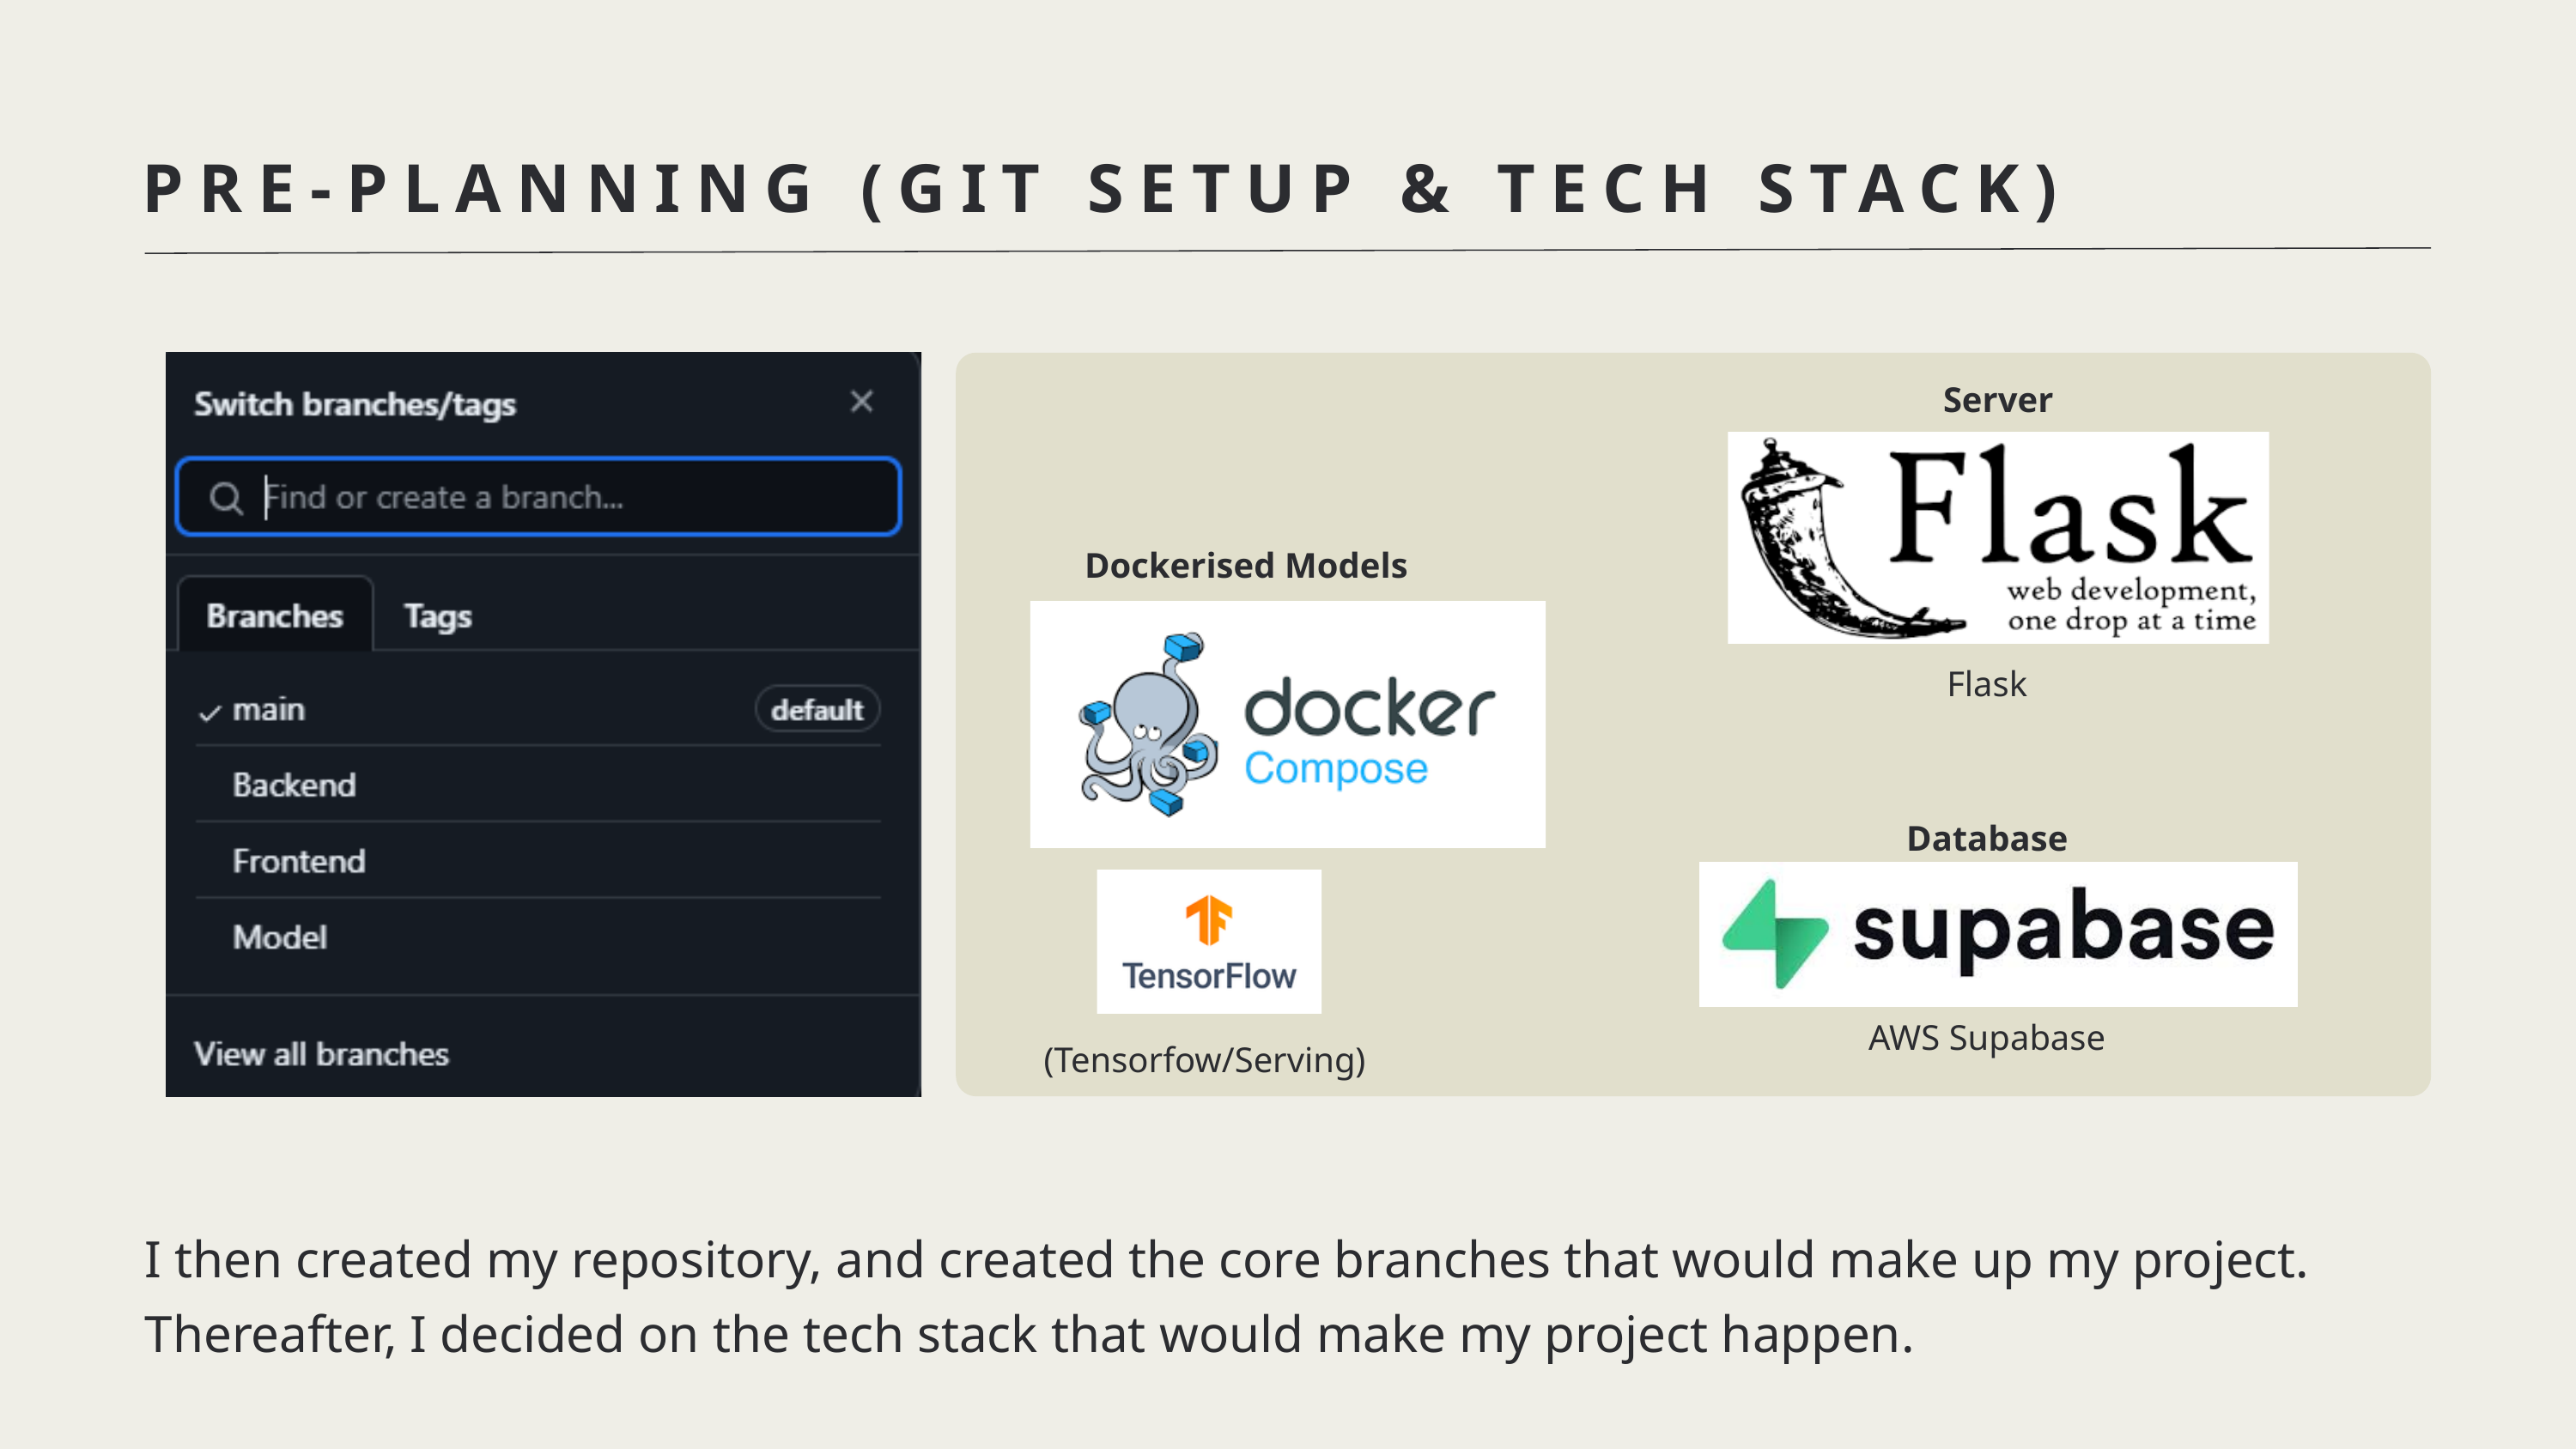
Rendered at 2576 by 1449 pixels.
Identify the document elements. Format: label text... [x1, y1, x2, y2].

text_box I then created my repository, and created the core branches that would make up my project. Thereafter, I decided on the tech stack that would make my project happen. [144, 1212, 2481, 1363]
text_box PRE-PLANNING (GIT SETUP & TECH STACK) [142, 132, 2428, 226]
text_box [955, 352, 2432, 1097]
text_box [166, 352, 922, 1097]
